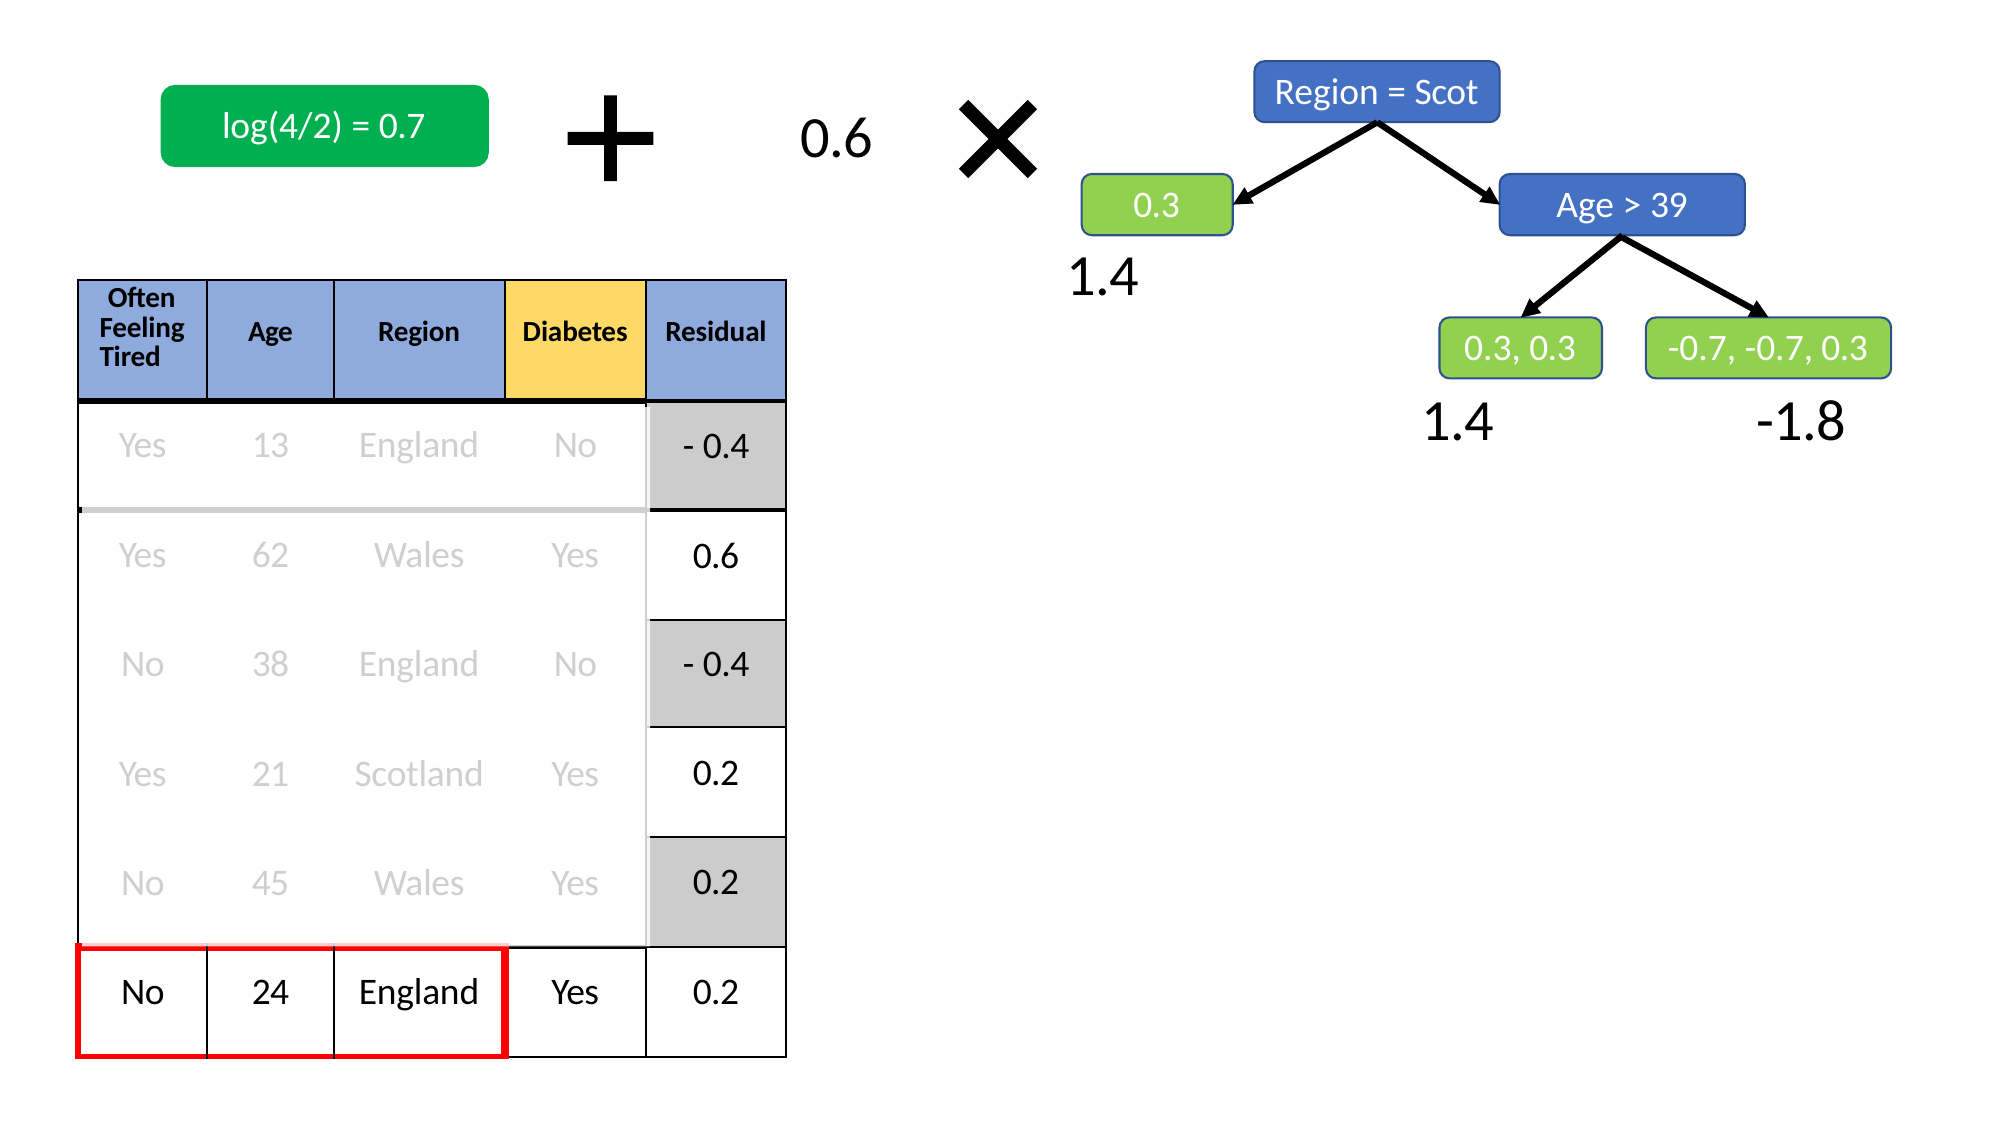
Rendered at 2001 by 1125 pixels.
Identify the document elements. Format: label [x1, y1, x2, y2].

table_cell [651, 621, 785, 726]
text_box [82, 407, 651, 947]
table_cell [647, 948, 785, 1056]
table_header [79, 281, 206, 398]
table_cell [647, 403, 785, 508]
table_header [335, 281, 504, 398]
table_header [506, 281, 645, 398]
table_cell [335, 951, 501, 1054]
table_header [208, 281, 333, 398]
text_box [160, 84, 489, 168]
text_box [958, 99, 1038, 179]
text_box [1064, 59, 1893, 453]
table_cell [79, 404, 645, 507]
text_box [567, 95, 654, 182]
table_cell [81, 951, 206, 1054]
table_cell [651, 728, 785, 836]
table_cell [509, 949, 645, 1056]
table_cell [208, 951, 333, 1054]
text_box [798, 96, 877, 169]
table_header [647, 281, 785, 399]
table_cell [651, 512, 785, 619]
table_cell [651, 838, 785, 946]
